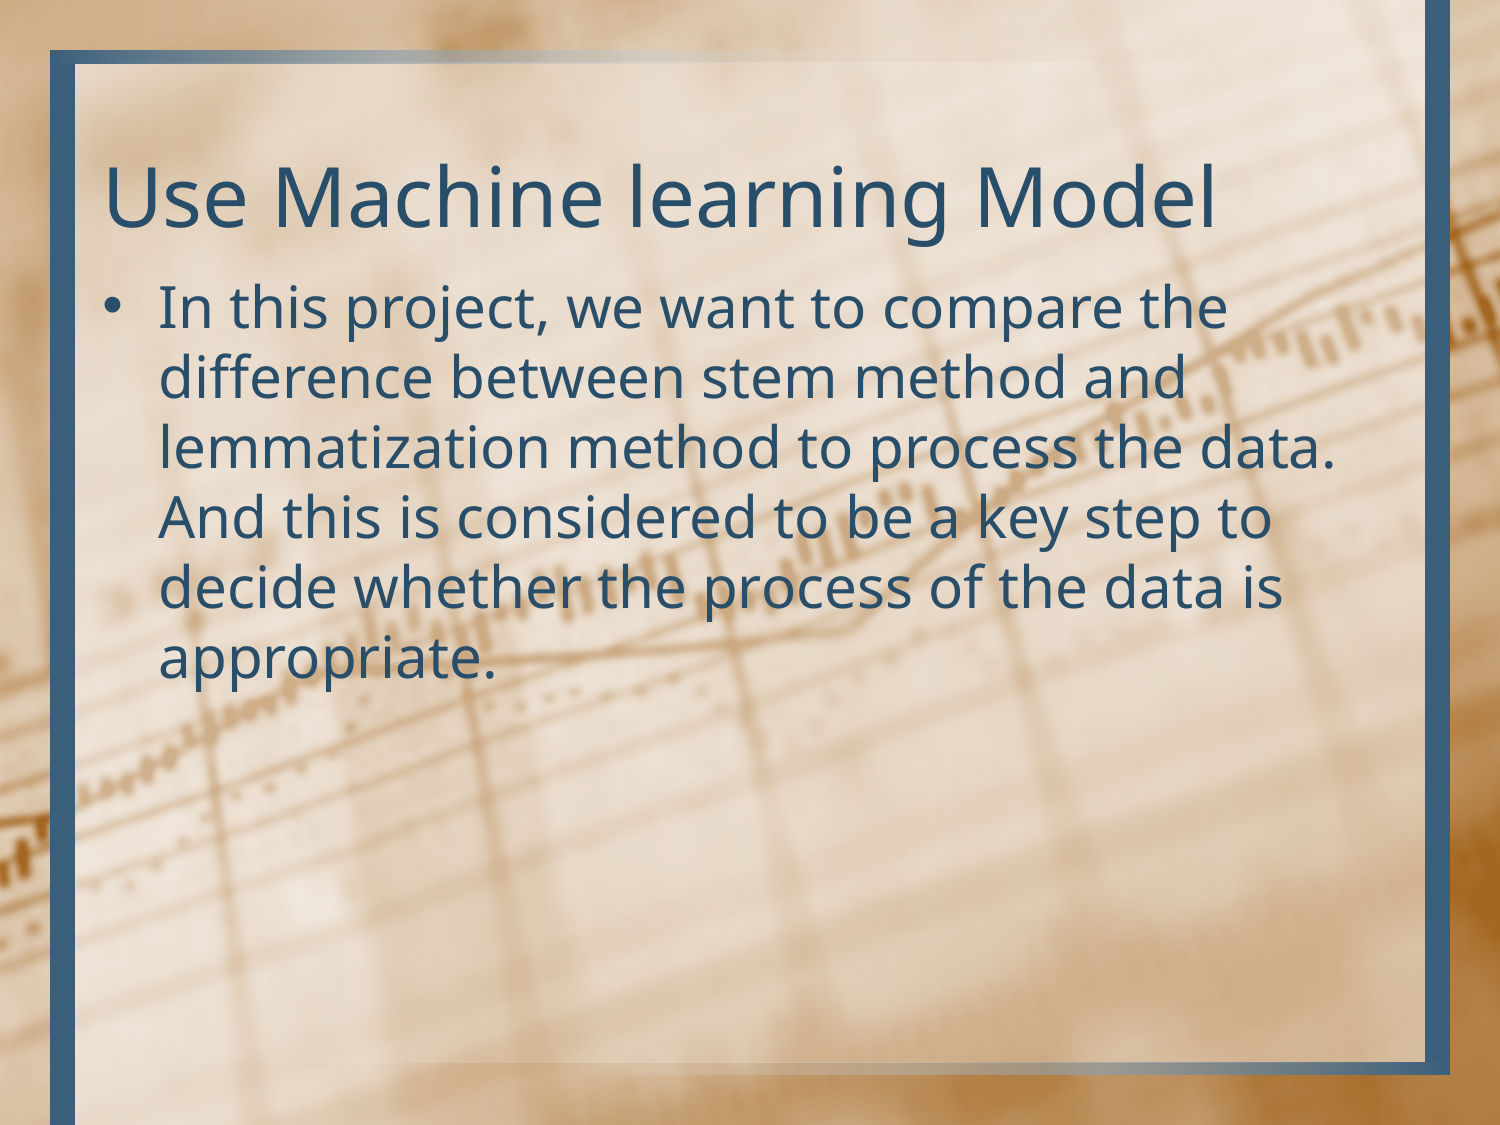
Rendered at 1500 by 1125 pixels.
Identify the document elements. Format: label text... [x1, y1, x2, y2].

title Use Machine learning Model [87, 75, 1413, 252]
list In this project, we want to compare the difference between stem method and lemmatization method to process the data. And this is considered to be a key step to decide whether the process of the data is appropriate. [87, 262, 1413, 987]
